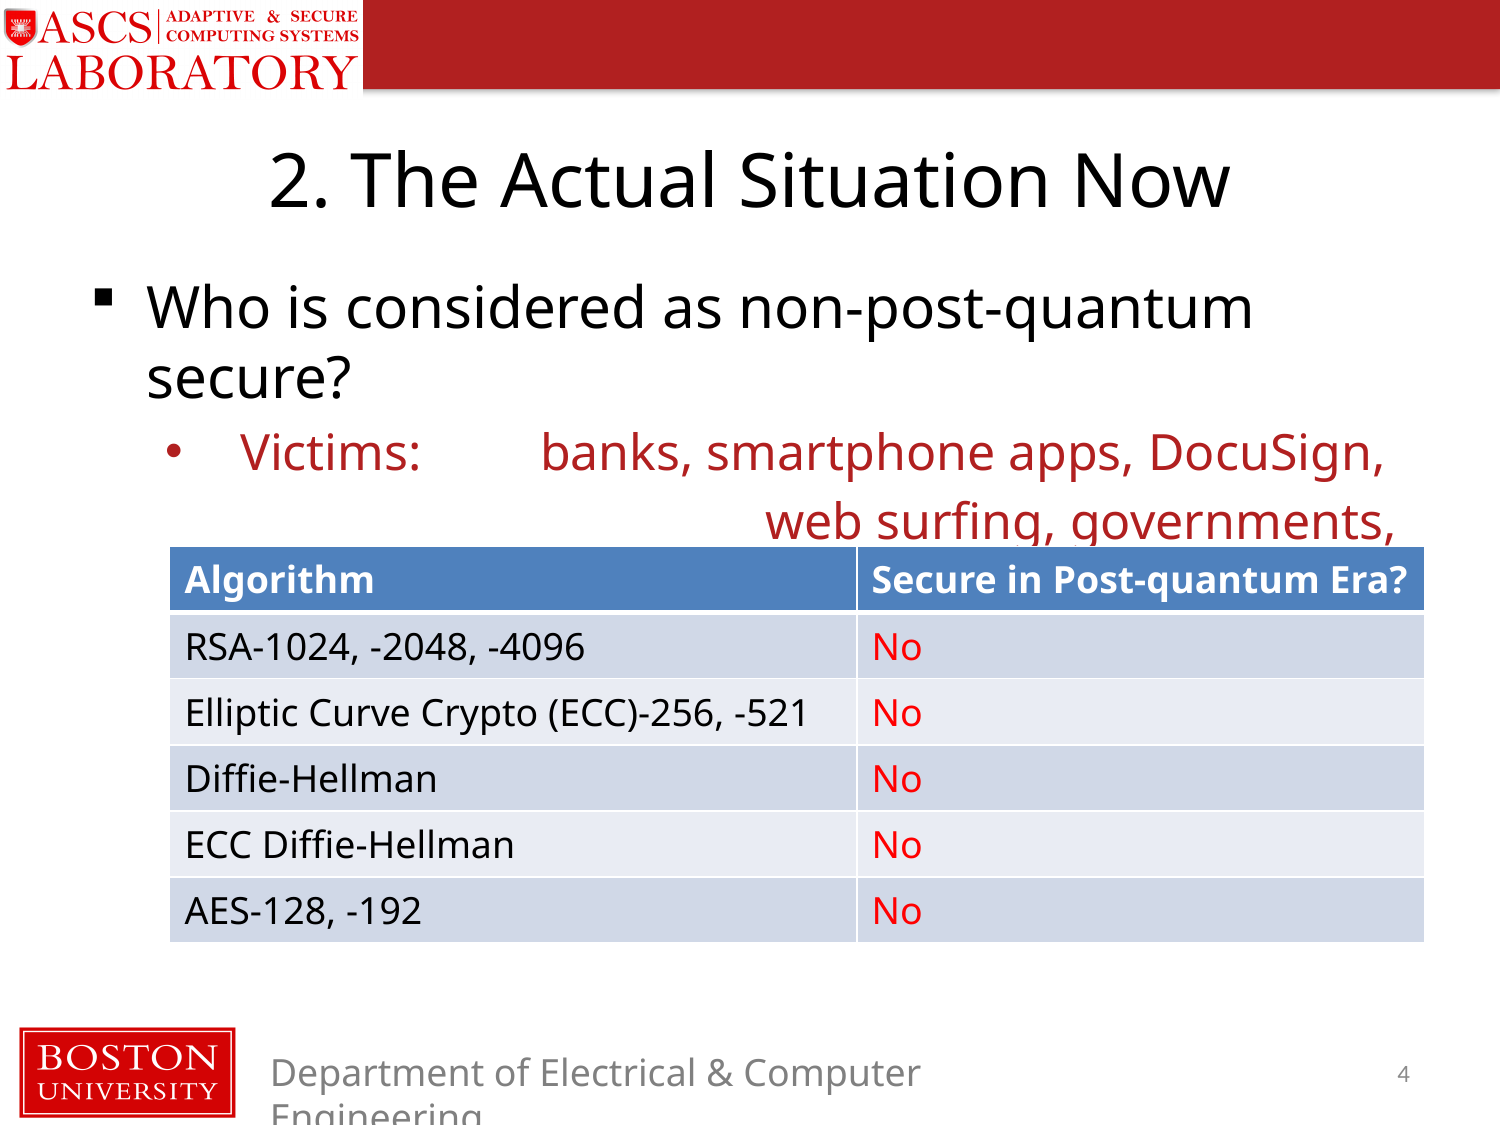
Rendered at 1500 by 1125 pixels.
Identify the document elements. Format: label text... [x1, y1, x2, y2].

table_cell No [858, 615, 1424, 678]
table_cell ECC Diffie-Hellman [170, 812, 856, 876]
table_cell RSA-1024, -2048, -4096 [170, 615, 856, 678]
table_cell No [858, 812, 1424, 876]
list Who is considered as non-post-quantum secure? Victims: banks, smartphone apps, DocuSign, web surfing, governments, military, etc. [75, 262, 1453, 1005]
table_header Algorithm [170, 547, 856, 610]
table_cell Elliptic Curve Crypto (ECC)-256, -521 [170, 679, 856, 744]
picture [0, 0, 363, 100]
slide_number 4 [1336, 1042, 1425, 1103]
table_cell AES-128, -192 [170, 878, 856, 942]
table_cell No [858, 746, 1424, 810]
picture [19, 1027, 236, 1118]
table_cell No [858, 878, 1424, 942]
table_cell No [858, 679, 1424, 744]
table_header Secure in Post-quantum Era? [858, 547, 1424, 610]
title 2. The Actual Situation Now [75, 121, 1425, 233]
table_cell Diffie-Hellman [170, 746, 856, 810]
